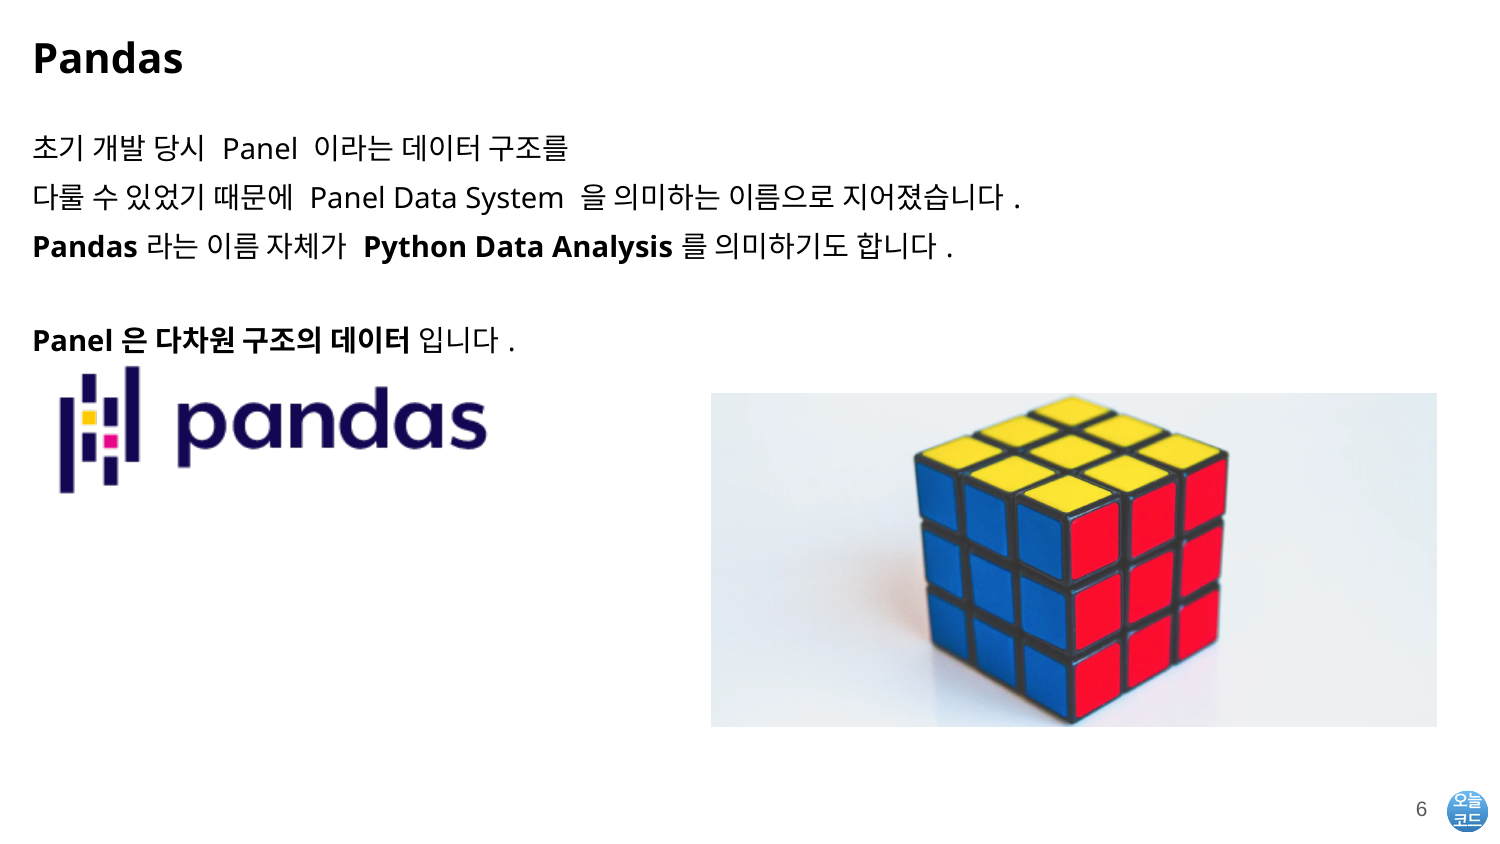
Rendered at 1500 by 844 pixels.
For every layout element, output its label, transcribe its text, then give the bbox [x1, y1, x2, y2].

slide_number ‹#› [1352, 777, 1443, 842]
picture [38, 335, 509, 525]
title Pandas [17, 10, 1483, 103]
title 초기 개발 당시 Panel 이라는 데이터 구조를 다룰 수 있었기 때문에 Panel Data System 을 의미하는 이름으로 지어졌습니다. Pandas라는 이름 자체가 Python Data Analysis를 의미하기도 합니다. Panel은 다차원 구조의 데이터 입니다. [17, 103, 1483, 777]
picture [710, 393, 1437, 727]
picture [1436, 778, 1500, 844]
